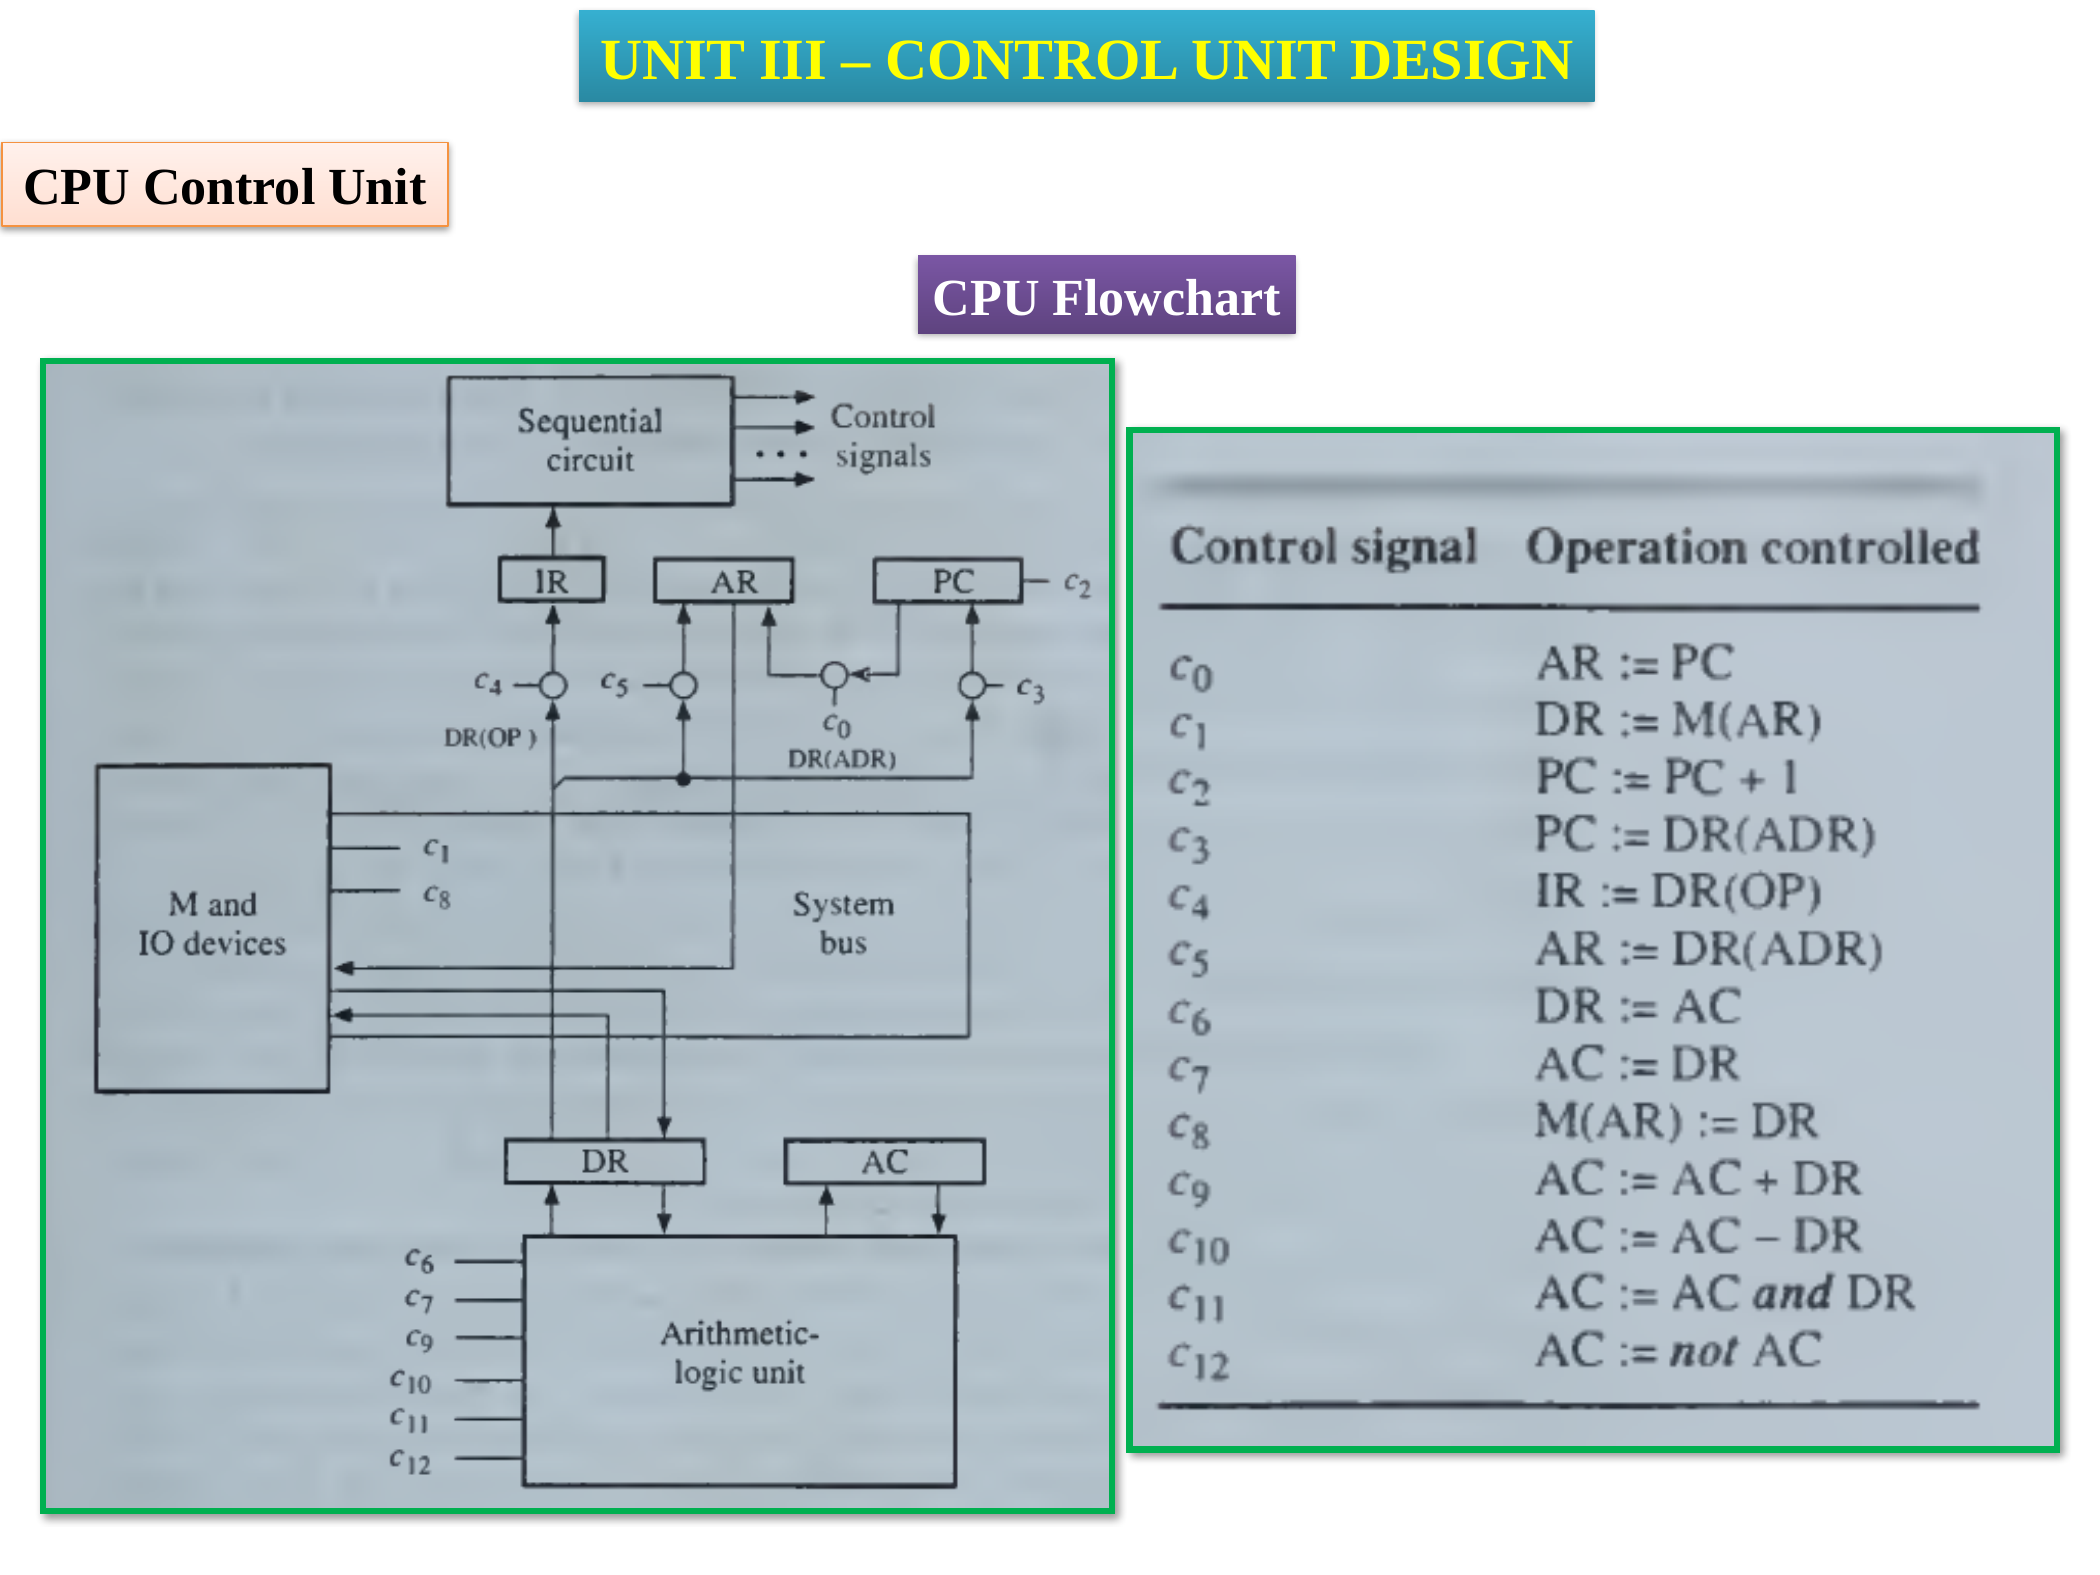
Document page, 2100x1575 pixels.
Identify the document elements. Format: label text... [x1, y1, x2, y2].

text_box UNIT III – CONTROL UNIT DESIGN [579, 10, 1595, 102]
text_box CPU Control Unit [1, 142, 449, 227]
text_box CPU Flowchart [918, 255, 1296, 334]
picture [1132, 432, 2055, 1447]
picture [45, 363, 1110, 1509]
